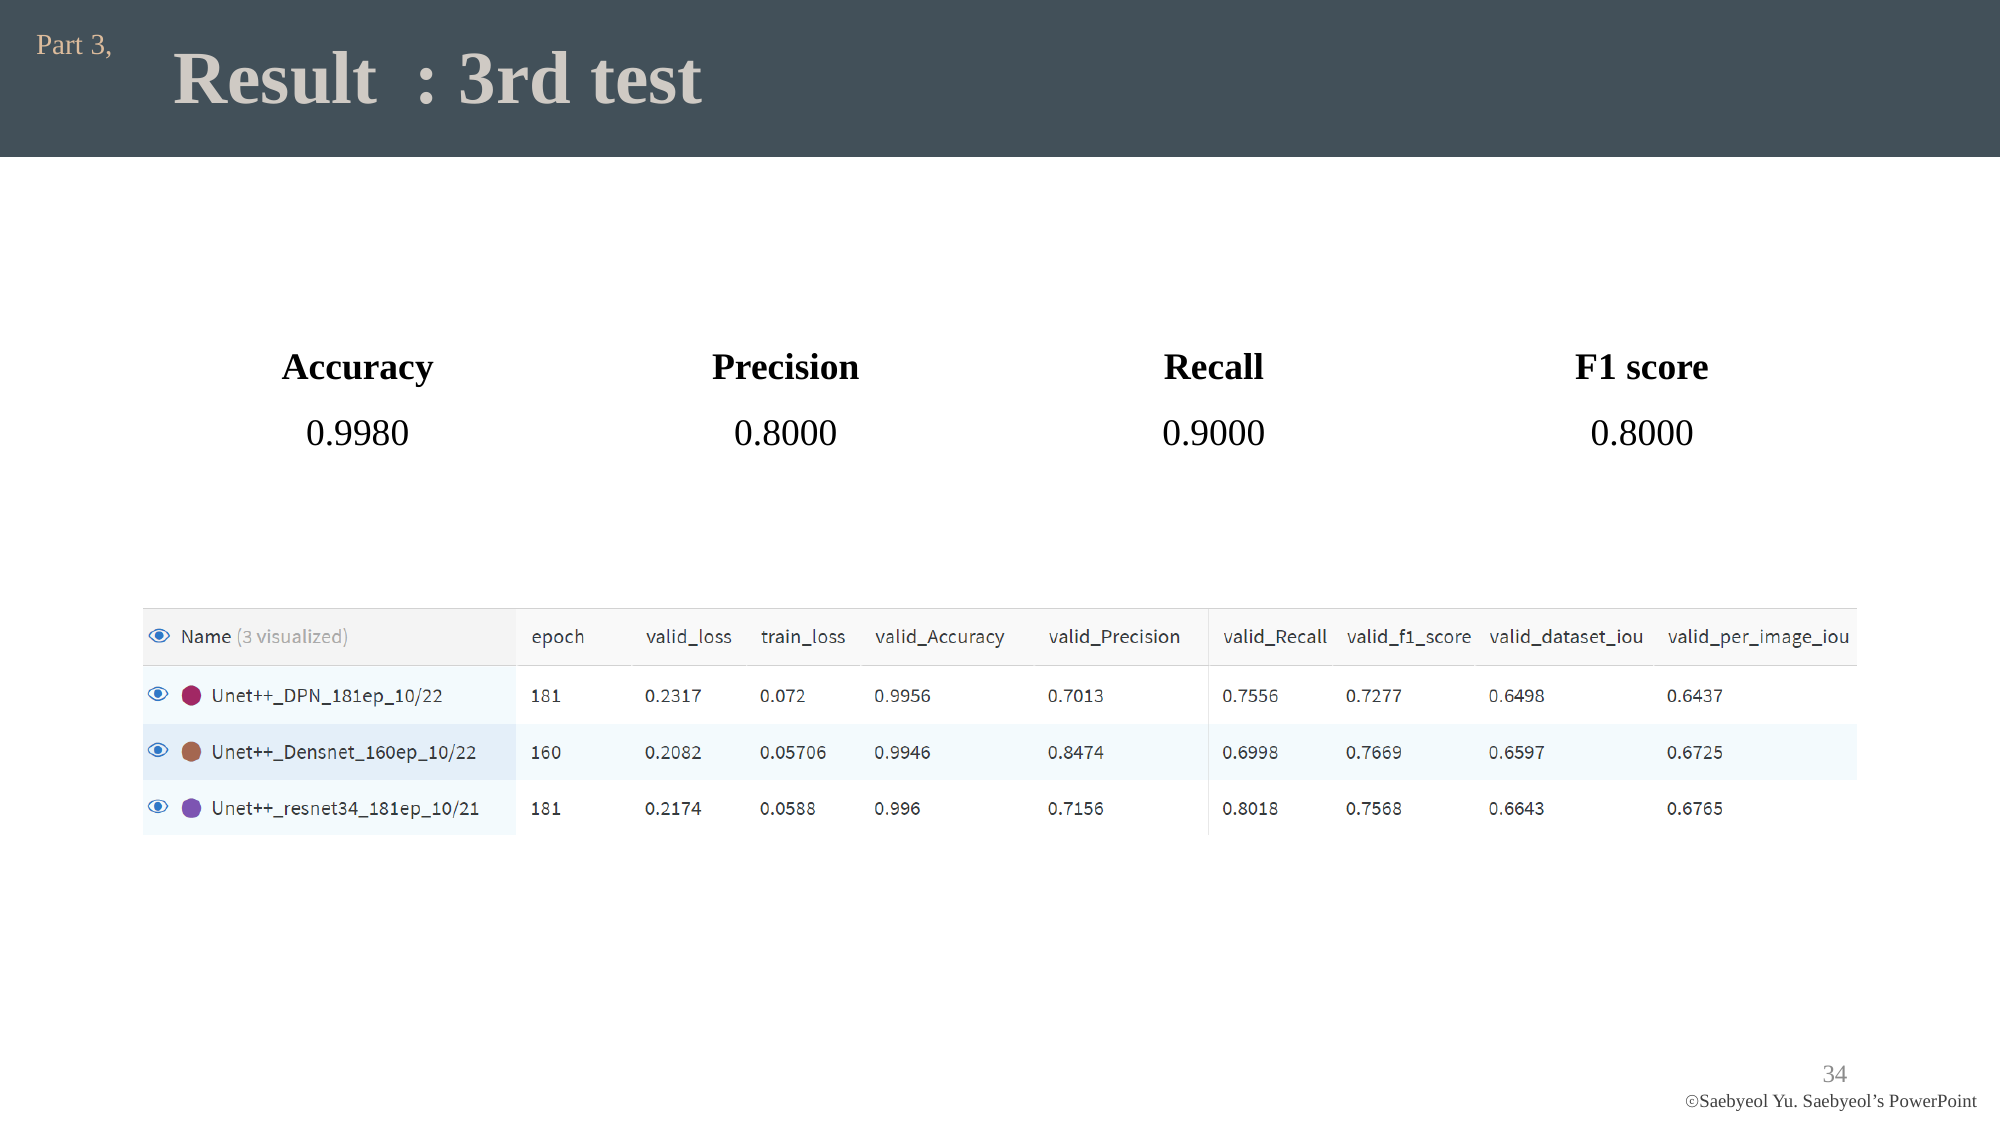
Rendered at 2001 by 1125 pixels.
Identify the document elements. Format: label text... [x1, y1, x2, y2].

table_cell 0.8000 [573, 407, 999, 467]
table_header Recall [1001, 339, 1427, 401]
picture [143, 608, 1857, 835]
slide_number 34 [1412, 1042, 1863, 1103]
table_cell 0.9000 [1001, 407, 1427, 467]
text_box Result : 3rd test [158, 20, 1402, 126]
table_cell 0.8000 [1429, 407, 1855, 467]
text_box [0, 0, 2000, 158]
table_cell 0.9980 [145, 407, 571, 467]
table_header F1 score [1429, 339, 1855, 401]
text_box Part 3, [21, 18, 128, 68]
table_header Accuracy [145, 339, 571, 401]
table_header Precision [573, 339, 999, 401]
